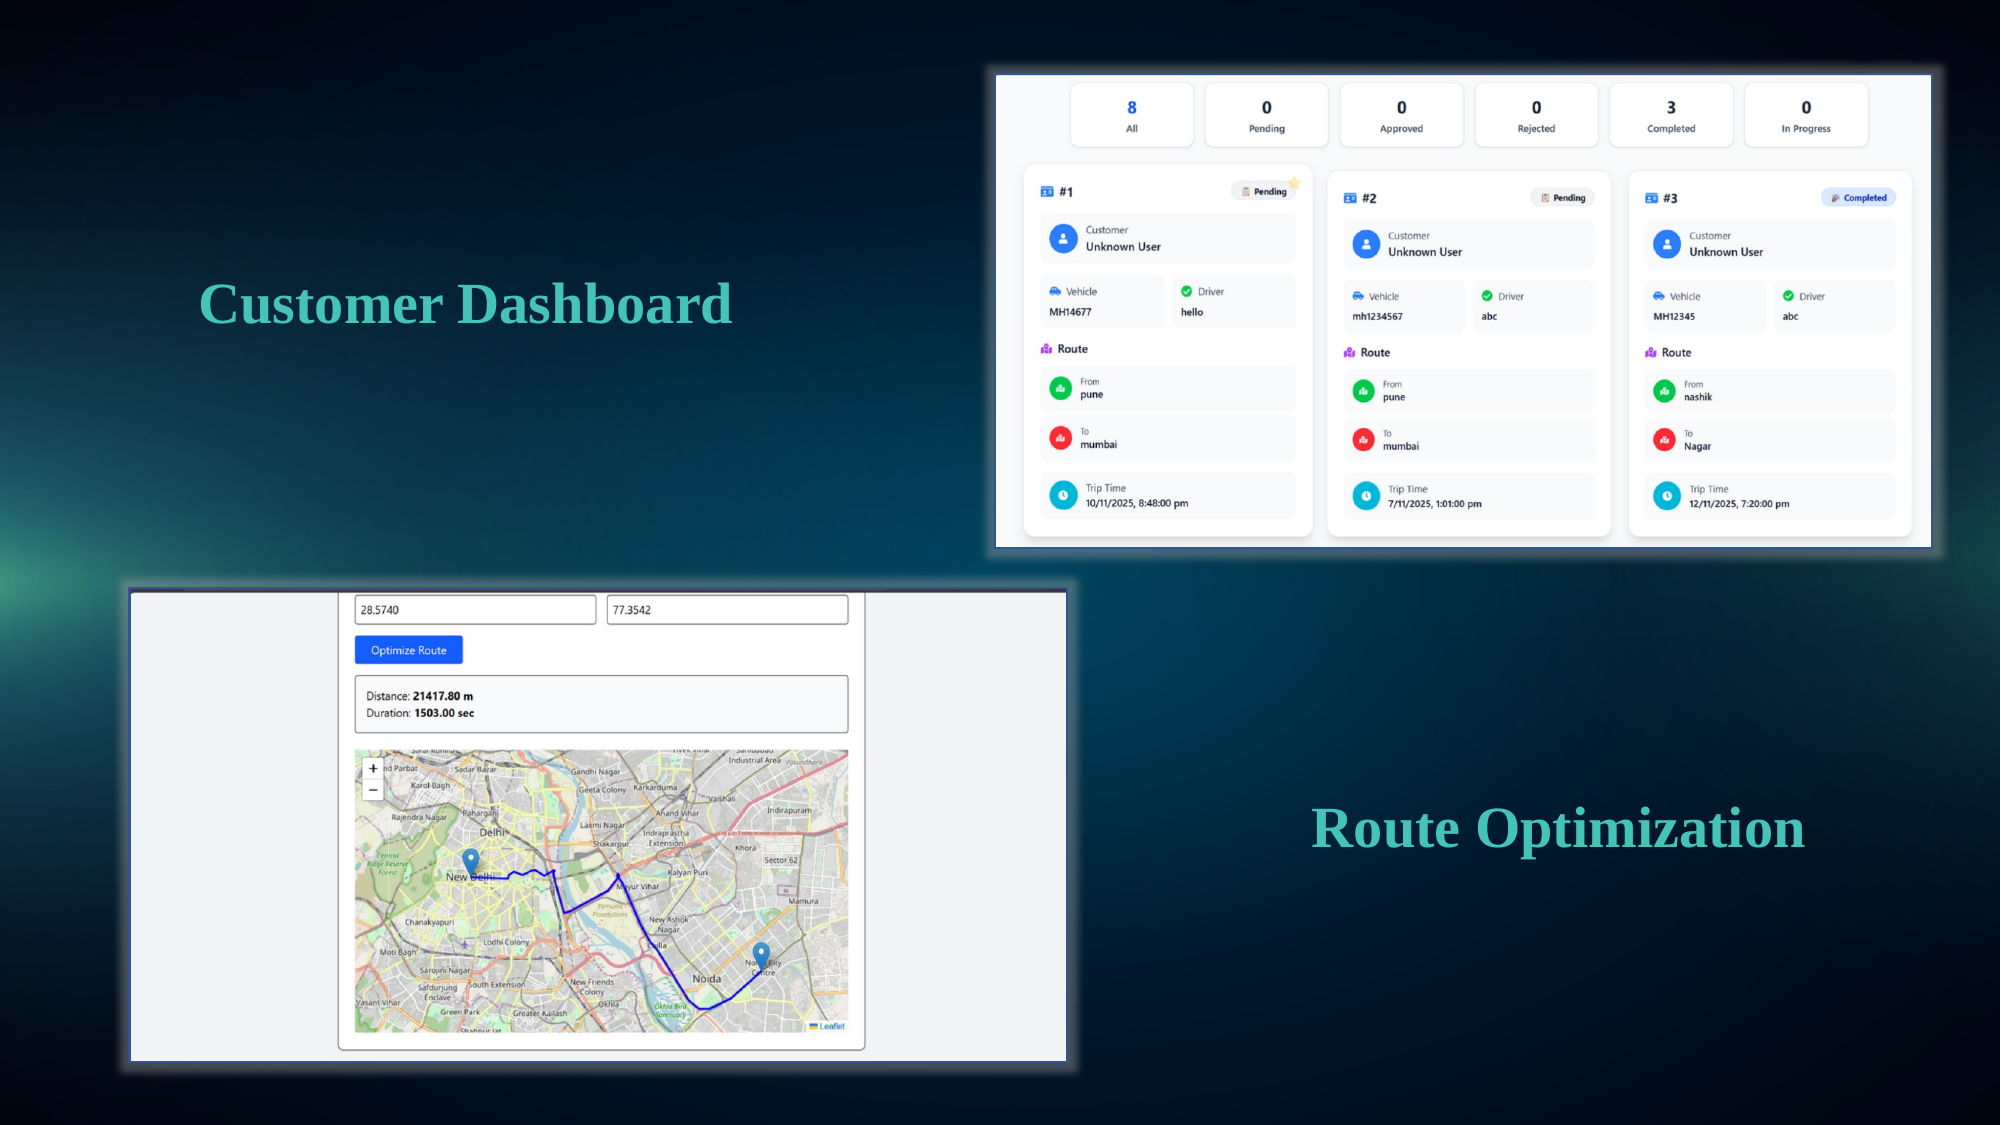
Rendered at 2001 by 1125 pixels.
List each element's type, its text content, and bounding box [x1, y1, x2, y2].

text_box [128, 587, 1068, 1063]
text_box Customer Dashboard [183, 257, 780, 343]
text_box Route Optimization [1297, 782, 1873, 867]
picture [0, 0, 2000, 1125]
text_box [994, 73, 1933, 549]
